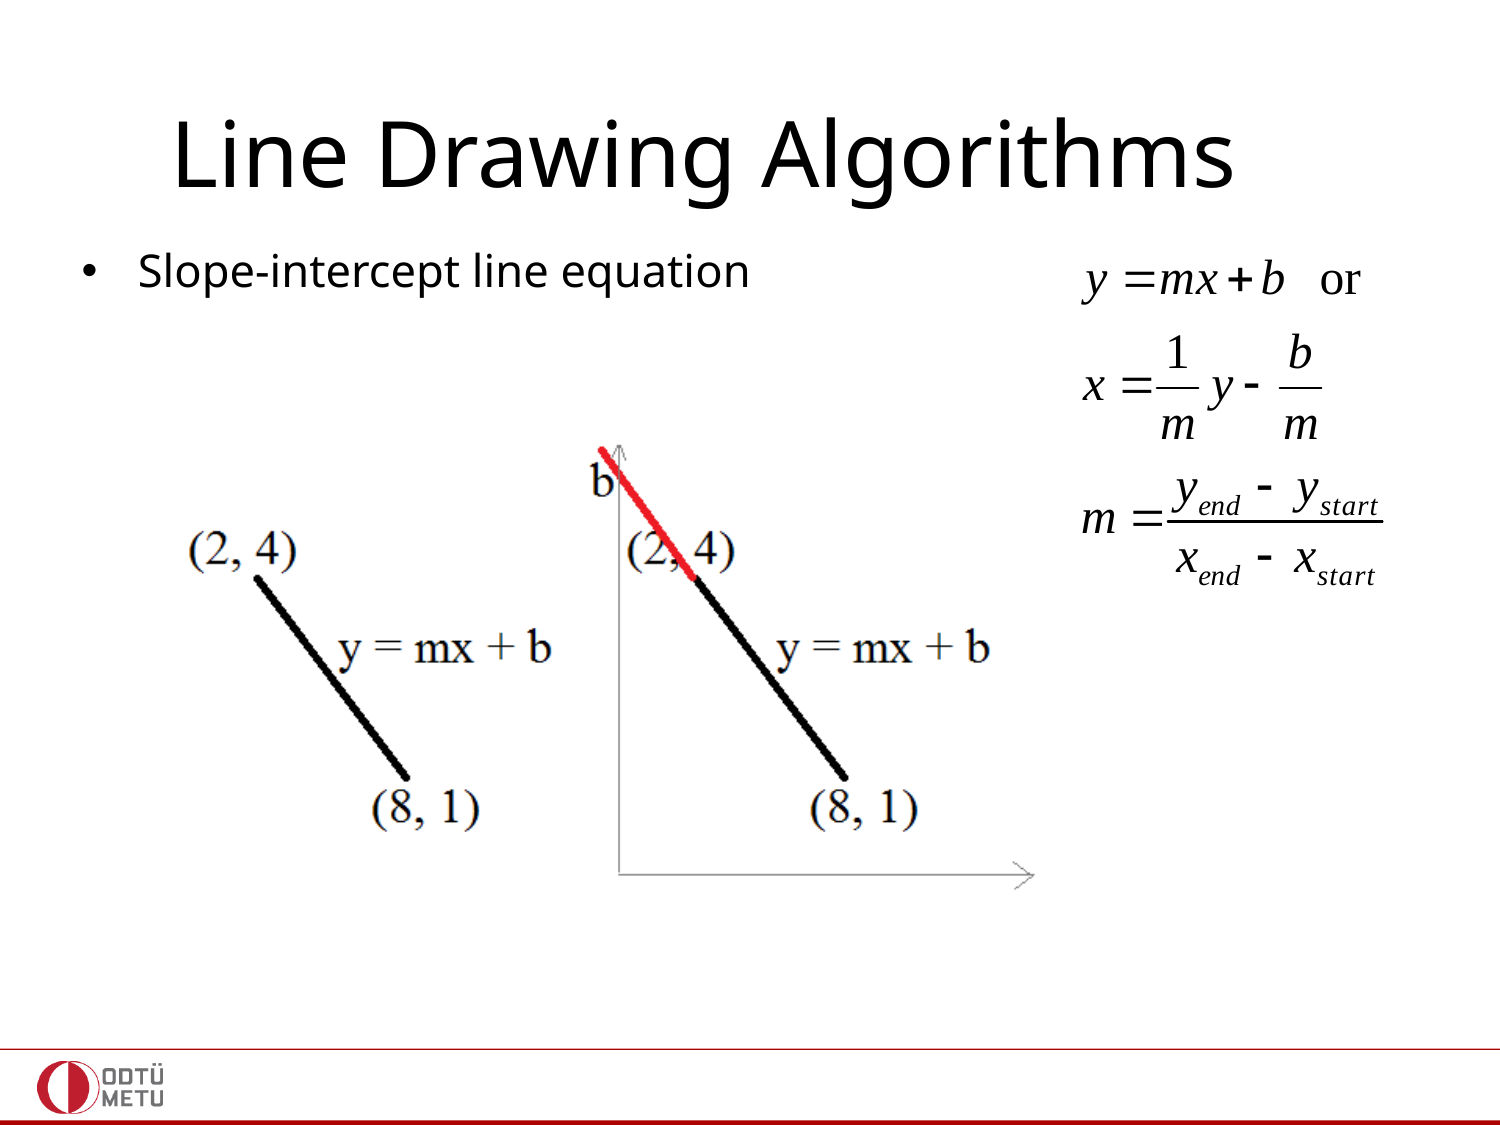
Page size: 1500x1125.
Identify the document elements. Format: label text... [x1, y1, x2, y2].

title Line Drawing Algorithms [63, 57, 1345, 246]
list Slope-intercept line equation [66, 234, 1442, 1037]
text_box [1073, 251, 1392, 595]
picture [37, 1061, 163, 1114]
picture [174, 428, 1049, 916]
